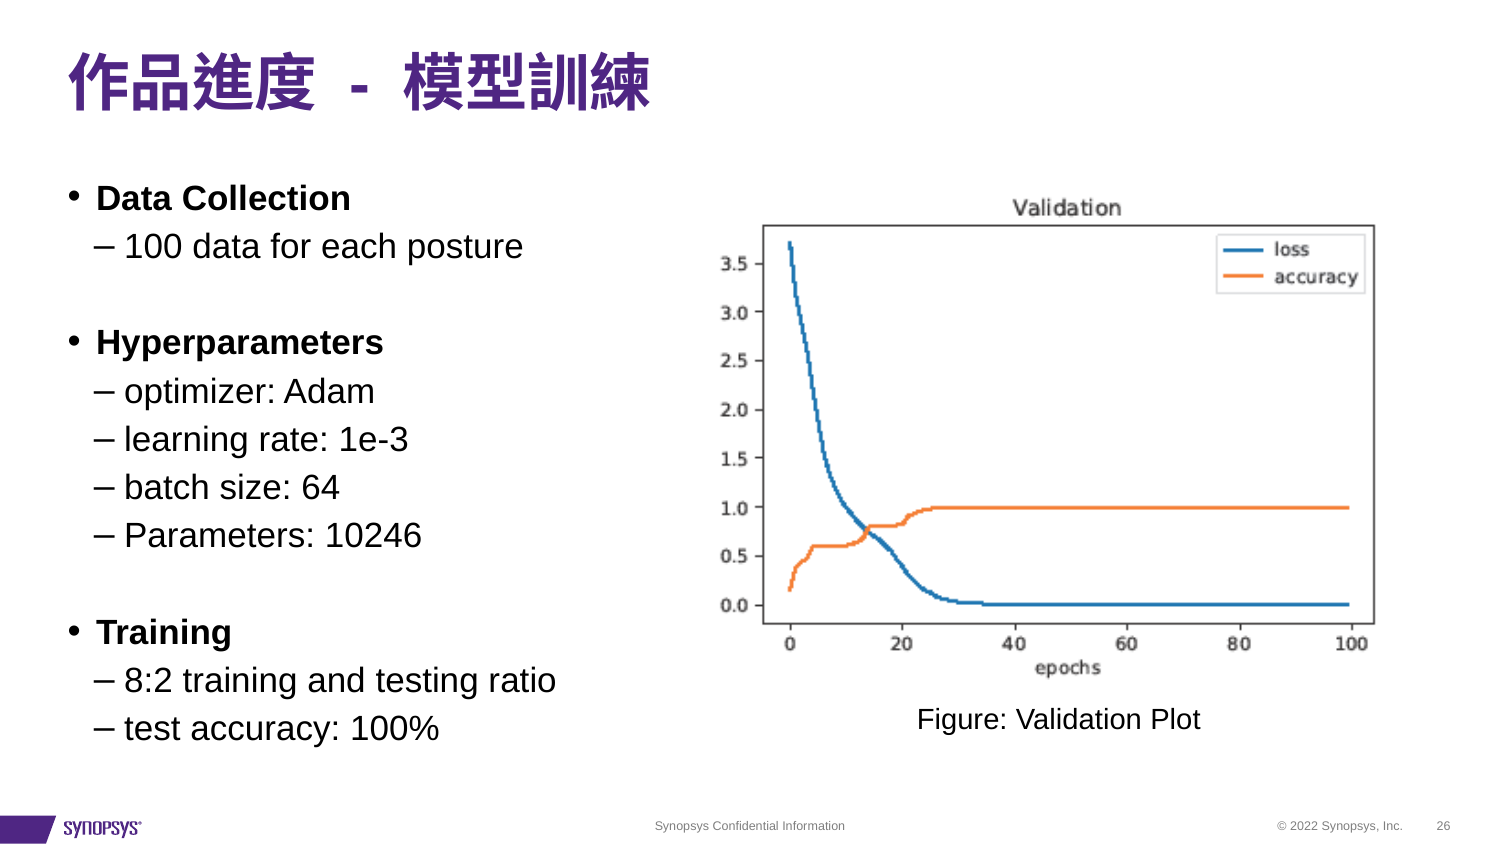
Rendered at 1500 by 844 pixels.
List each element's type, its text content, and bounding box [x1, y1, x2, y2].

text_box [664, 162, 1454, 690]
title 作品進度 - 模型訓練 [56, 0, 1444, 124]
list Data Collection 100 data for each posture Hyperparameters optimizer: Adam learning rate: 1e-3 batch size: 64 Parameters: 10246 Training 8:2 training and testing ratio test accuracy: 100% [56, 163, 1444, 760]
text_box Figure: Validation Plot [813, 698, 1306, 751]
